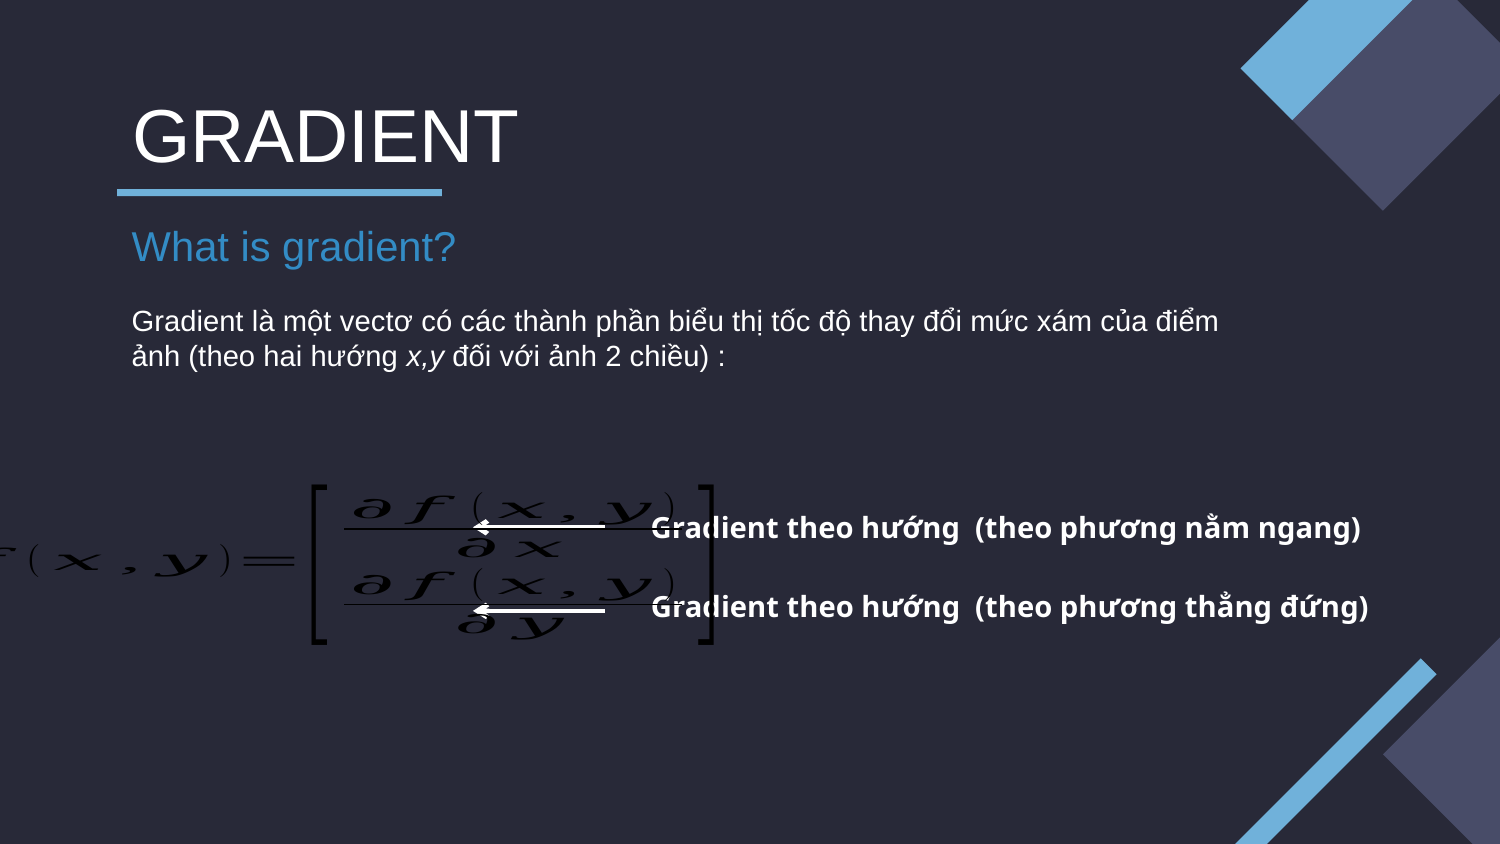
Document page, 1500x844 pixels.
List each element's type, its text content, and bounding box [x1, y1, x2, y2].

title GRADIENT [116, 88, 1383, 177]
text_box Gradient là một vectơ có các thành phần biểu thị tốc độ thay đổi mức xám của điểm ảnh (theo hai hướng x,y đối với ảnh 2 chiều) : [116, 294, 1249, 380]
text_box [117, 189, 442, 197]
text_box What is gradient? [116, 212, 952, 278]
